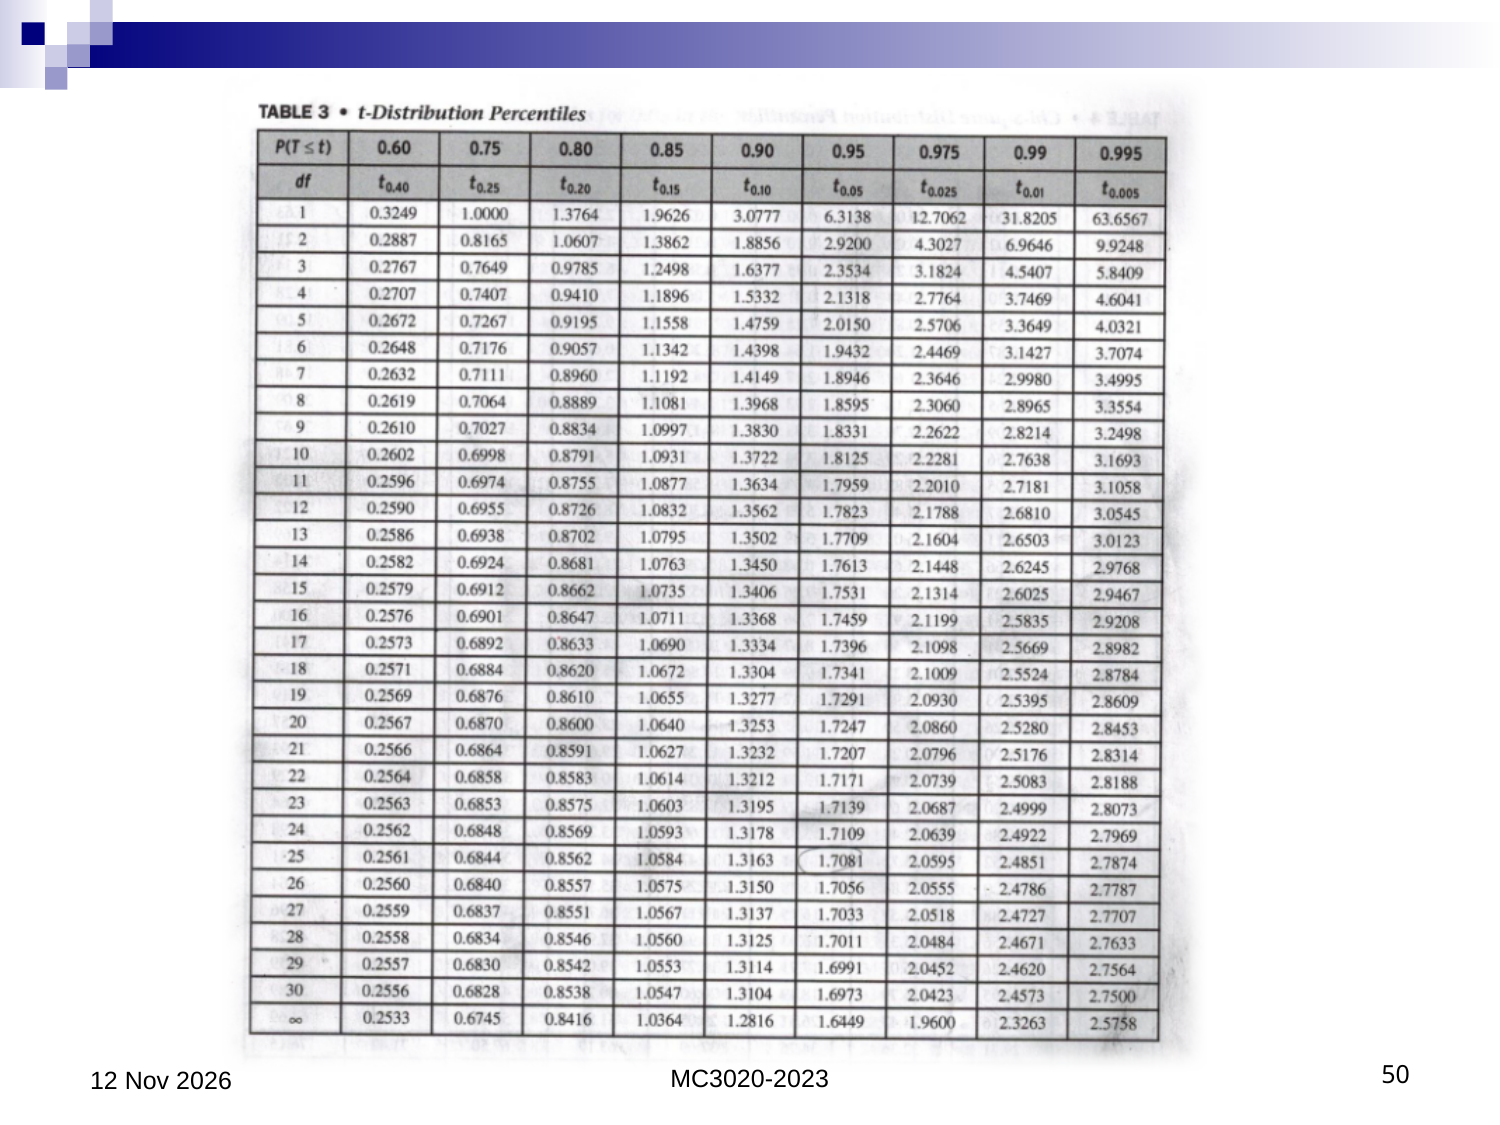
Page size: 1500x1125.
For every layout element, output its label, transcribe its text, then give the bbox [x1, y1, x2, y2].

slide_number 50 [1074, 1025, 1425, 1100]
footer MC3020-2023 [512, 1073, 988, 1100]
picture [222, 74, 1207, 1073]
slide_number 12-May-23 [75, 1024, 425, 1103]
